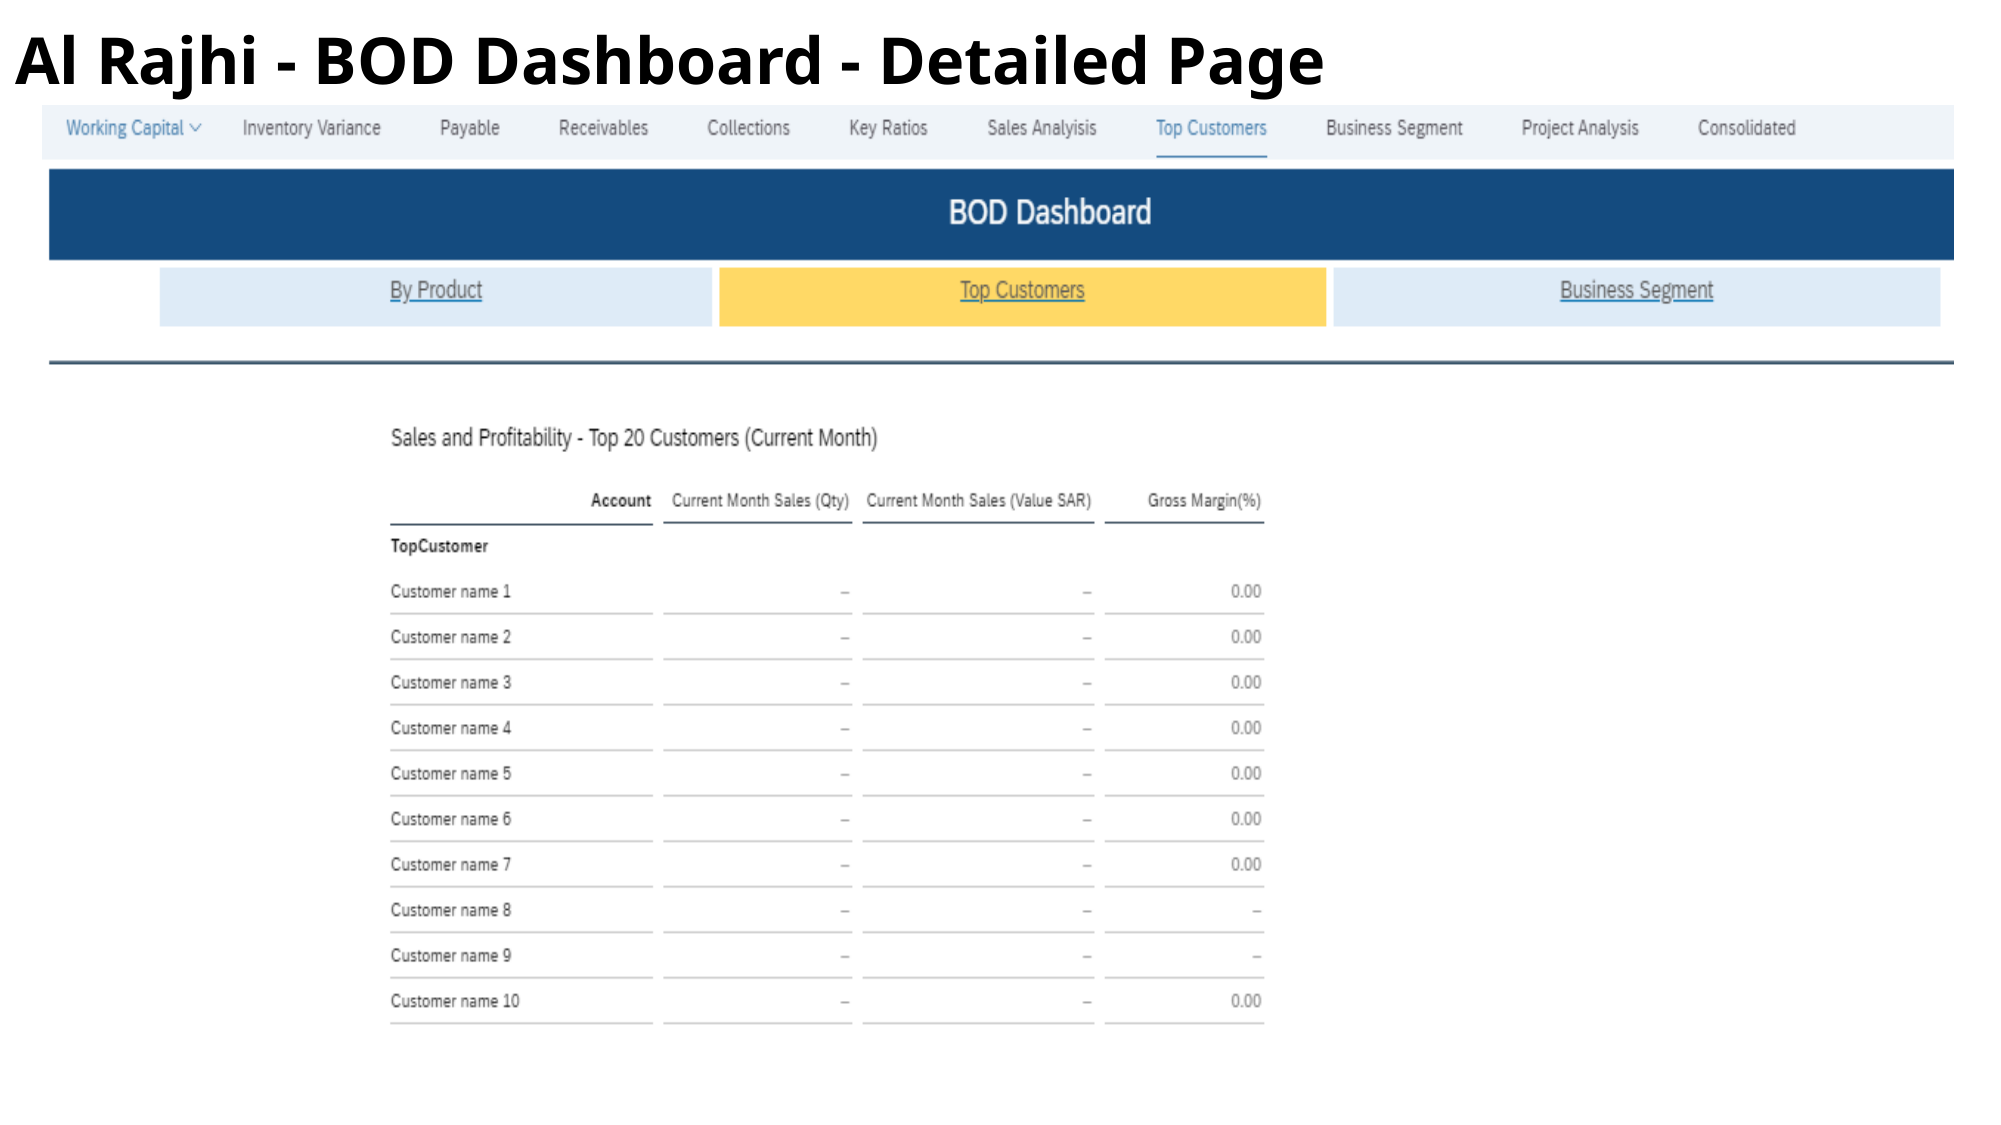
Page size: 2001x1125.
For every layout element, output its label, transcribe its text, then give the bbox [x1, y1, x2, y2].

title Al Rajhi - BOD Dashboard - Detailed Page [0, 16, 2000, 106]
picture [42, 105, 1954, 1055]
